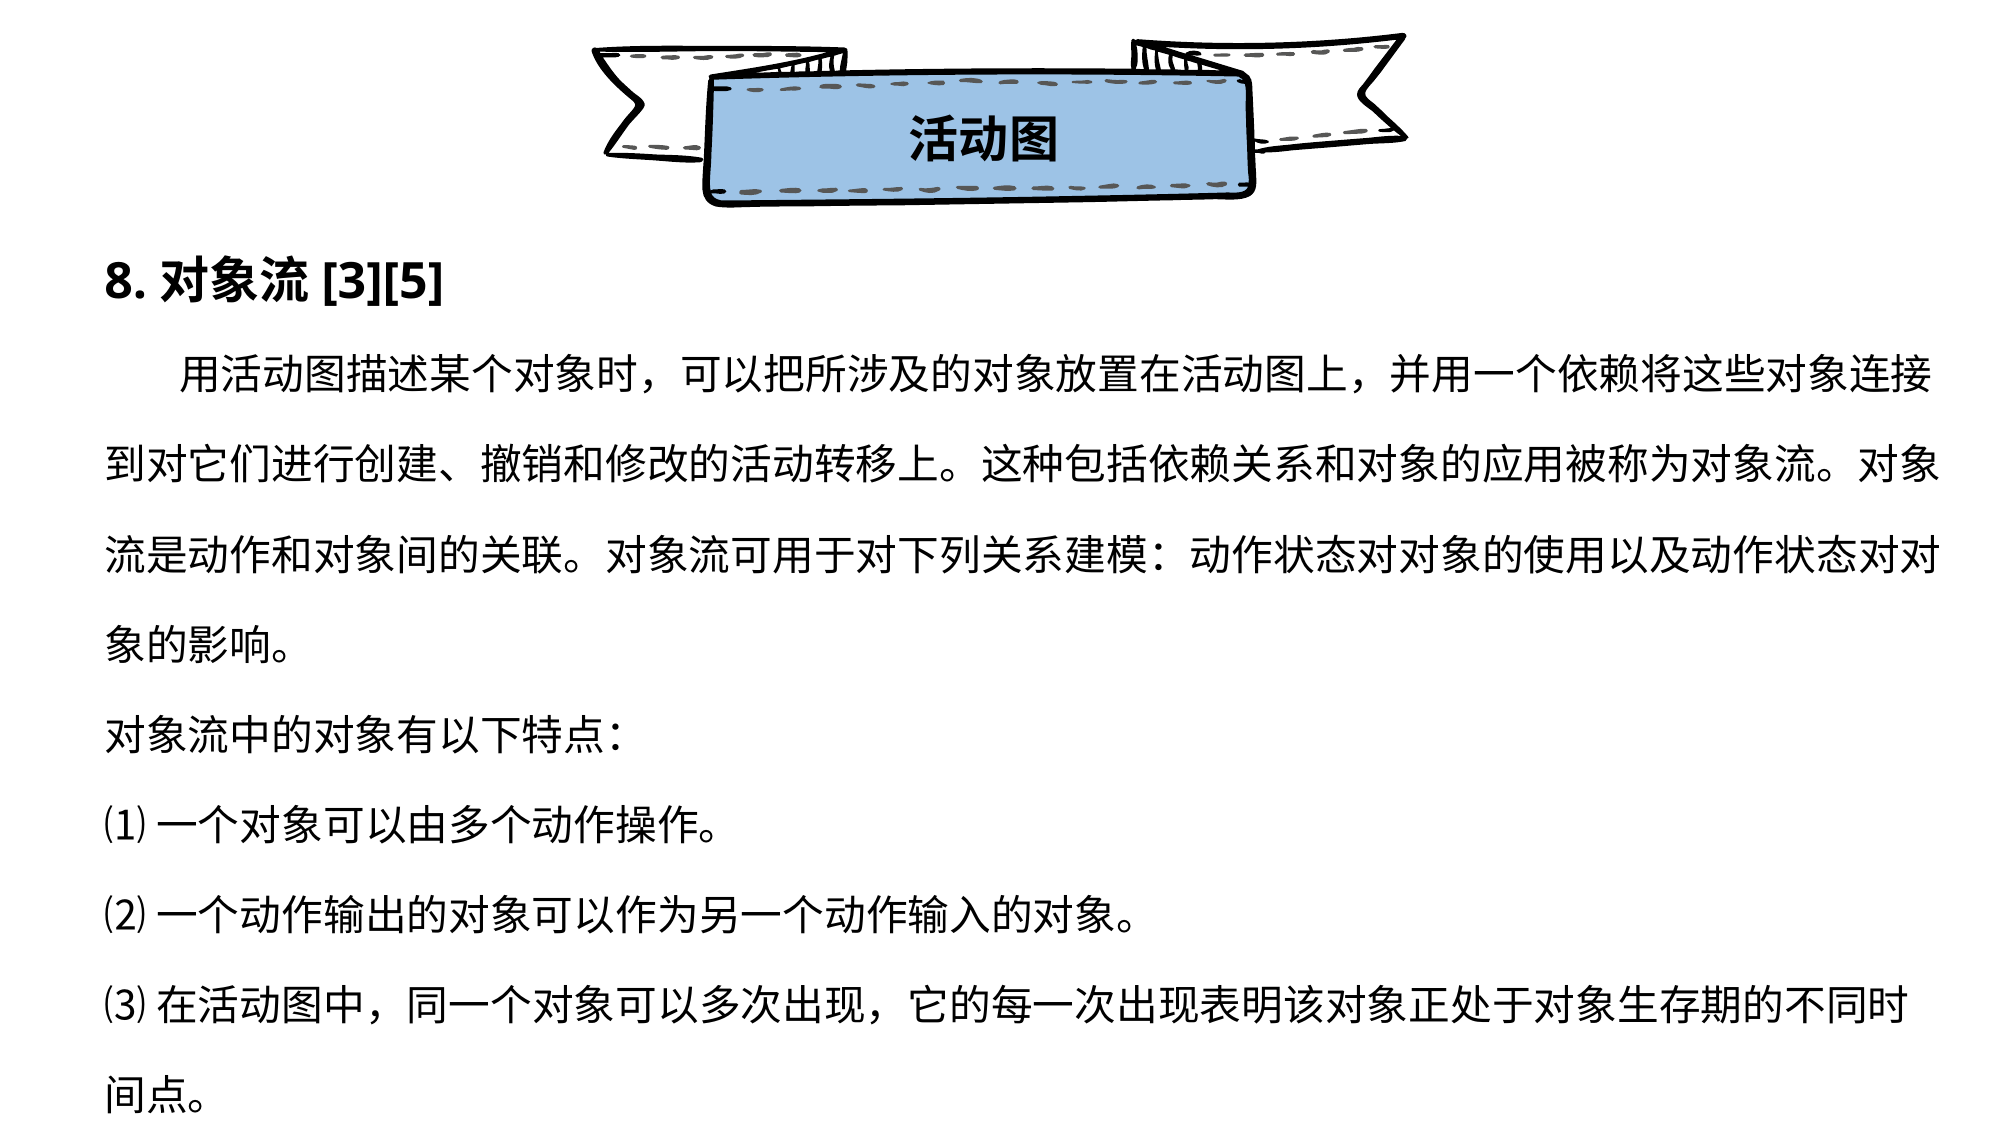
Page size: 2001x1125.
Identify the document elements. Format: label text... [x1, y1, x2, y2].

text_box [590, 32, 1410, 209]
text_box 8.对象流[3][5] 用活动图描述某个对象时，可以把所涉及的对象放置在活动图上，并用一个依赖将这些对象连接到对它们进行创建、撤销和修改的活动转移上。这种包括依赖关系和对象的应用被称为对象流。对象流是动作和对象间的关联。对象流可用于对下列关系建模：动作状态对对象的使用以及动作状态对对象的影响。 对象流中的对象有以下特点： ⑴一个对象可以由多个动作操作。 ⑵一个动作输出的对象可以作为另一个动作输入的对象。 ⑶在活动图中，同一个对象可以多次出现，它的每一次出现表明该对象正处于对象生存期的不同时间点。 [89, 193, 1960, 1125]
